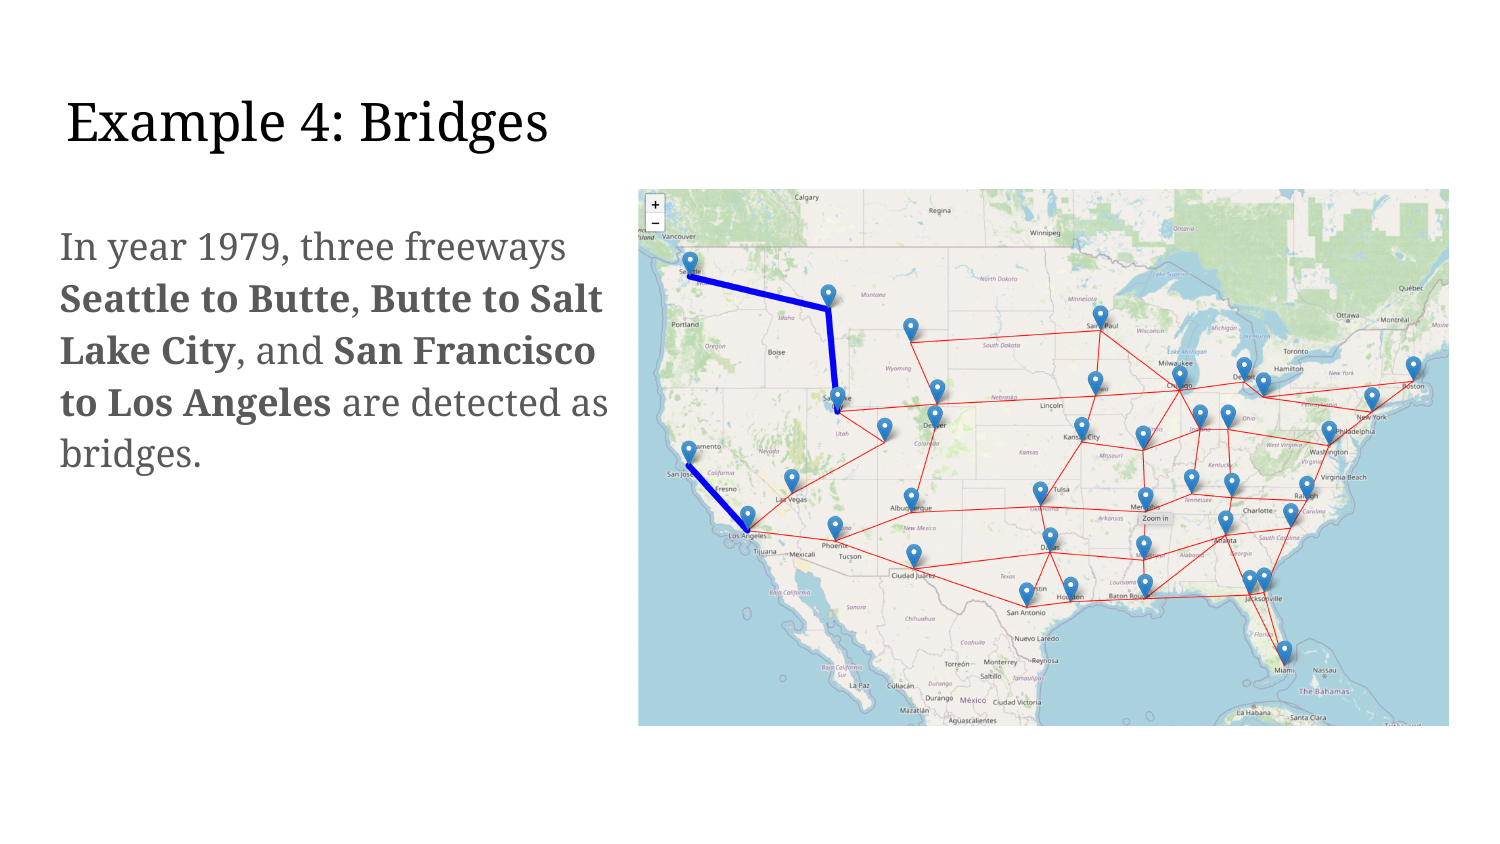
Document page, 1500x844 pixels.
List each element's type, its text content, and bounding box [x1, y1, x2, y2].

list In year 1979, three freeways Seattle to Butte, Butte to Salt Lake City, and San Francisco to Los Angeles are detected as bridges. [44, 201, 631, 700]
title Example 4: Bridges [51, 72, 1449, 167]
picture [637, 188, 1450, 726]
